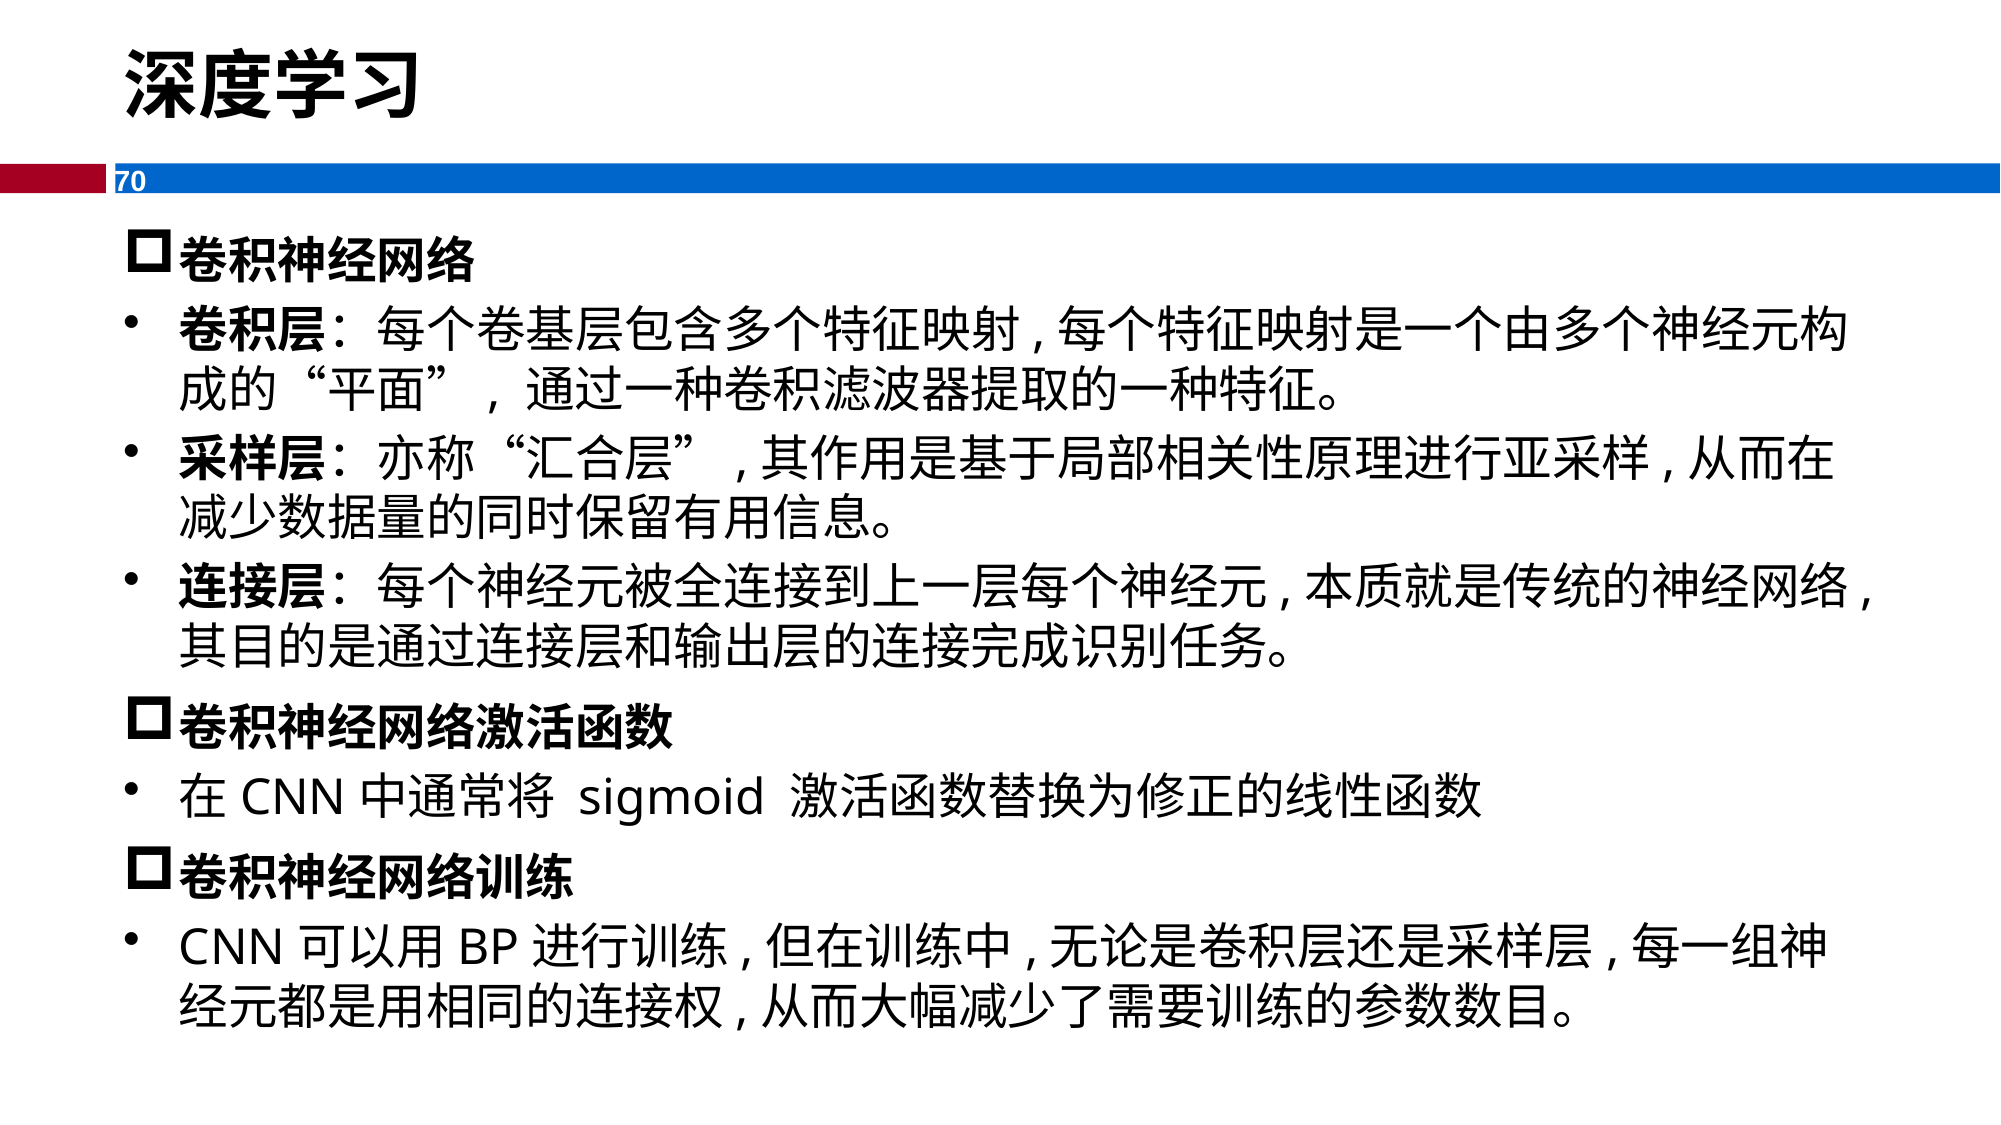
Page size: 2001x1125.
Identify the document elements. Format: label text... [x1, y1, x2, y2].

title 深度学习 [108, 26, 1891, 138]
